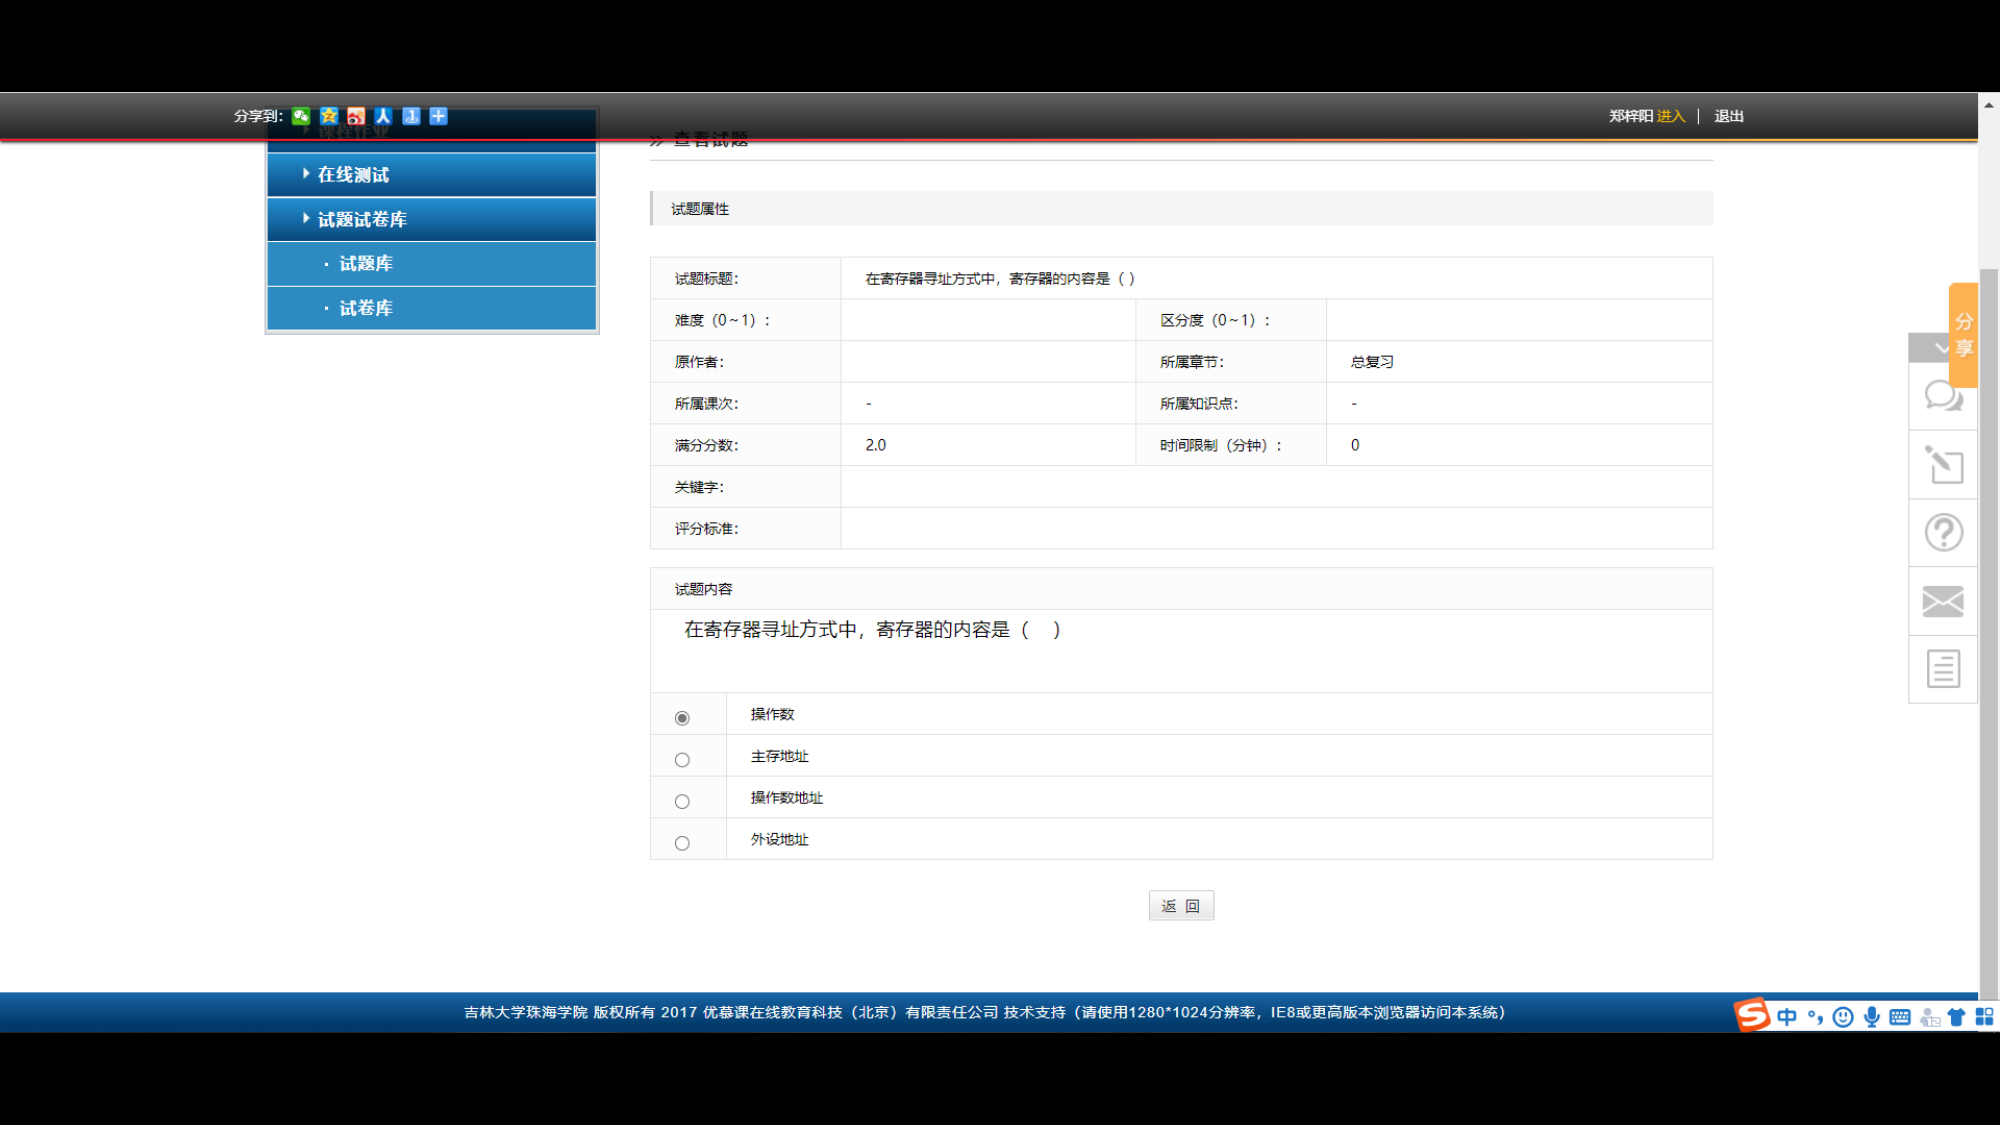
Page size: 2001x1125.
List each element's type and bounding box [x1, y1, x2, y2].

picture [0, 92, 2000, 1033]
